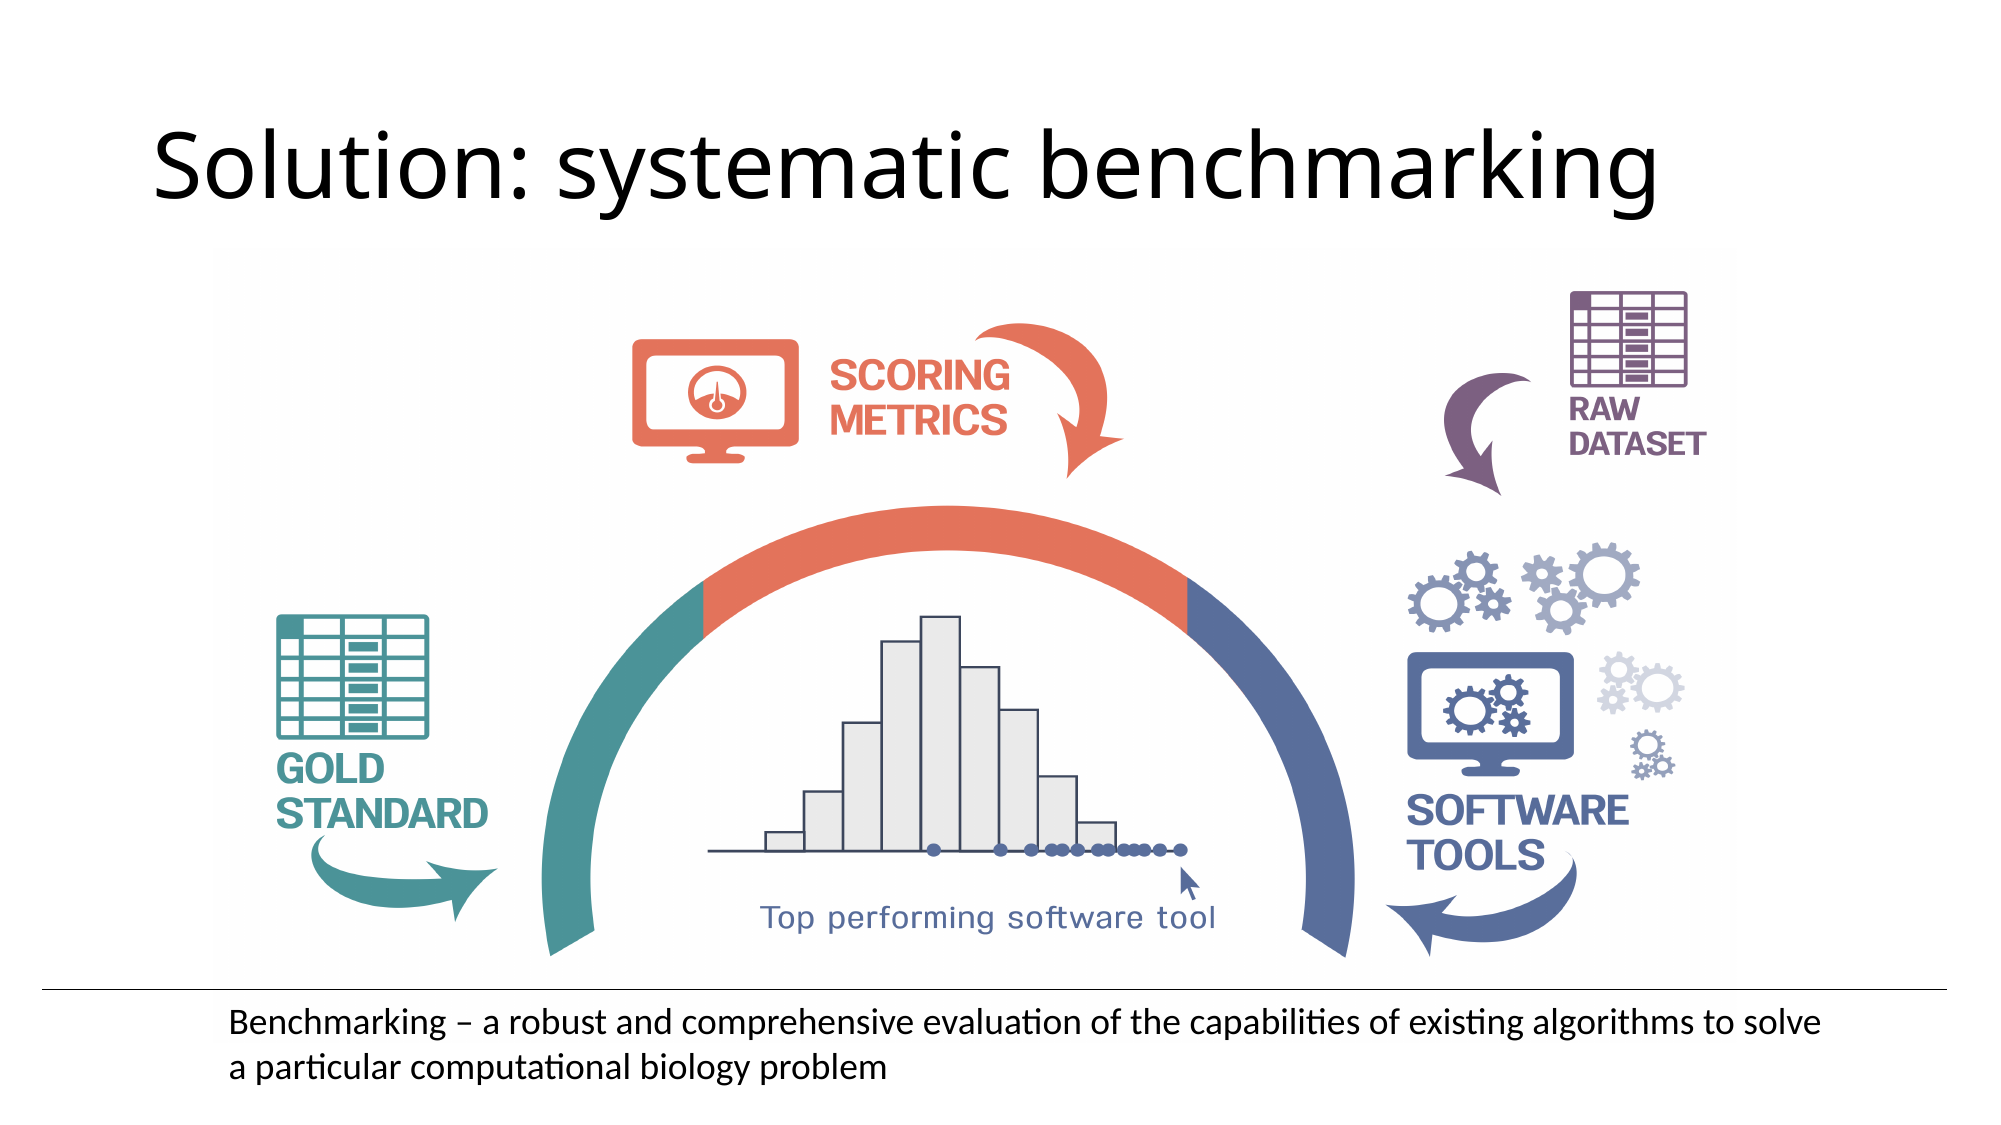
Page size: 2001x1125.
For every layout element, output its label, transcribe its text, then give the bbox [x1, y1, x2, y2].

text_box Benchmarking – a robust and comprehensive evaluation of the capabilities of existing algorithms to solve a particular computational biology problem [213, 990, 1863, 1095]
picture [213, 248, 1737, 989]
picture [213, 990, 1737, 1043]
title Solution: systematic benchmarking [137, 59, 1863, 278]
